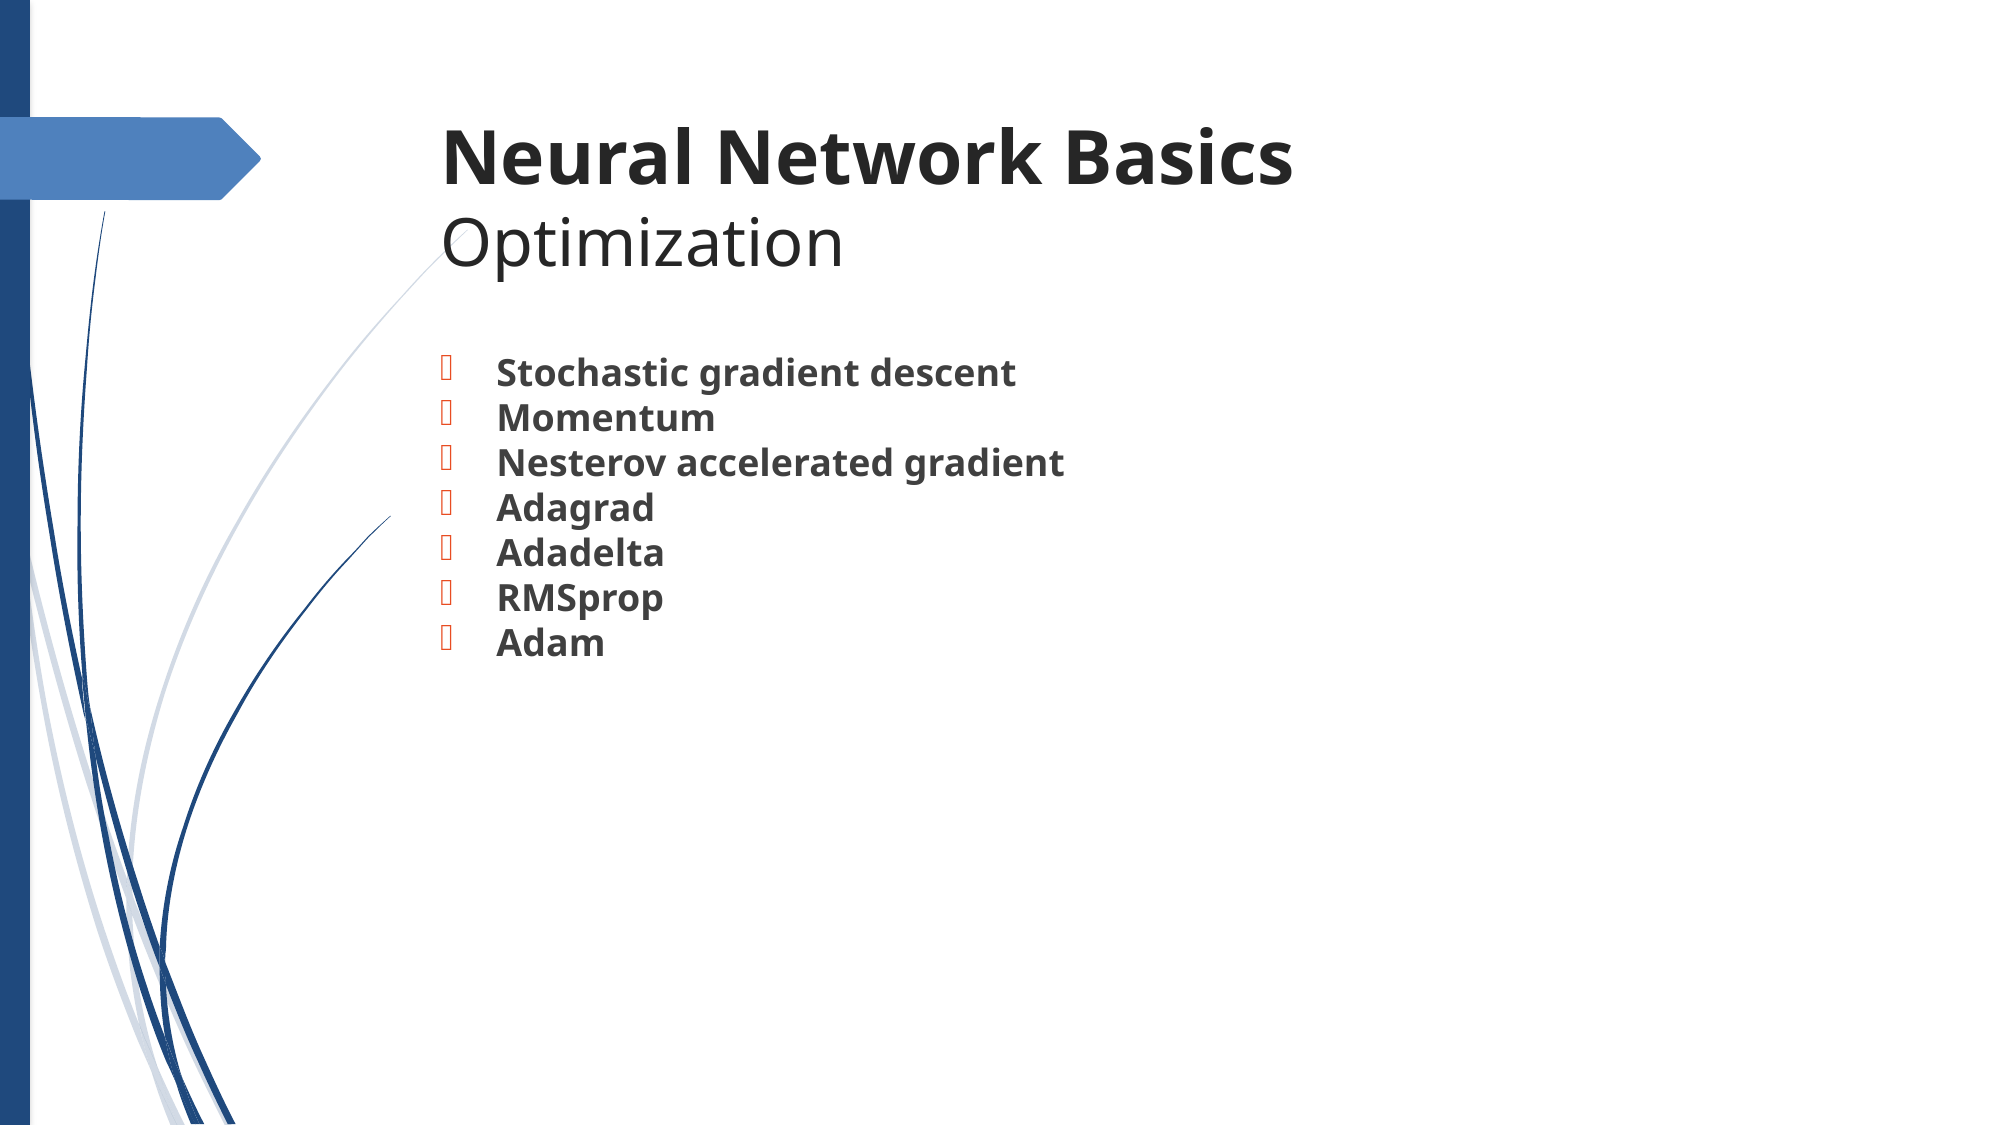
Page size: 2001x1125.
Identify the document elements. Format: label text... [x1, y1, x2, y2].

text_box Stochastic gradient descent Momentum Nesterov accelerated gradient Adagrad Adadelta RMSprop Adam [425, 341, 1512, 961]
text_box Neural Network Basics Optimization [425, 102, 1888, 313]
